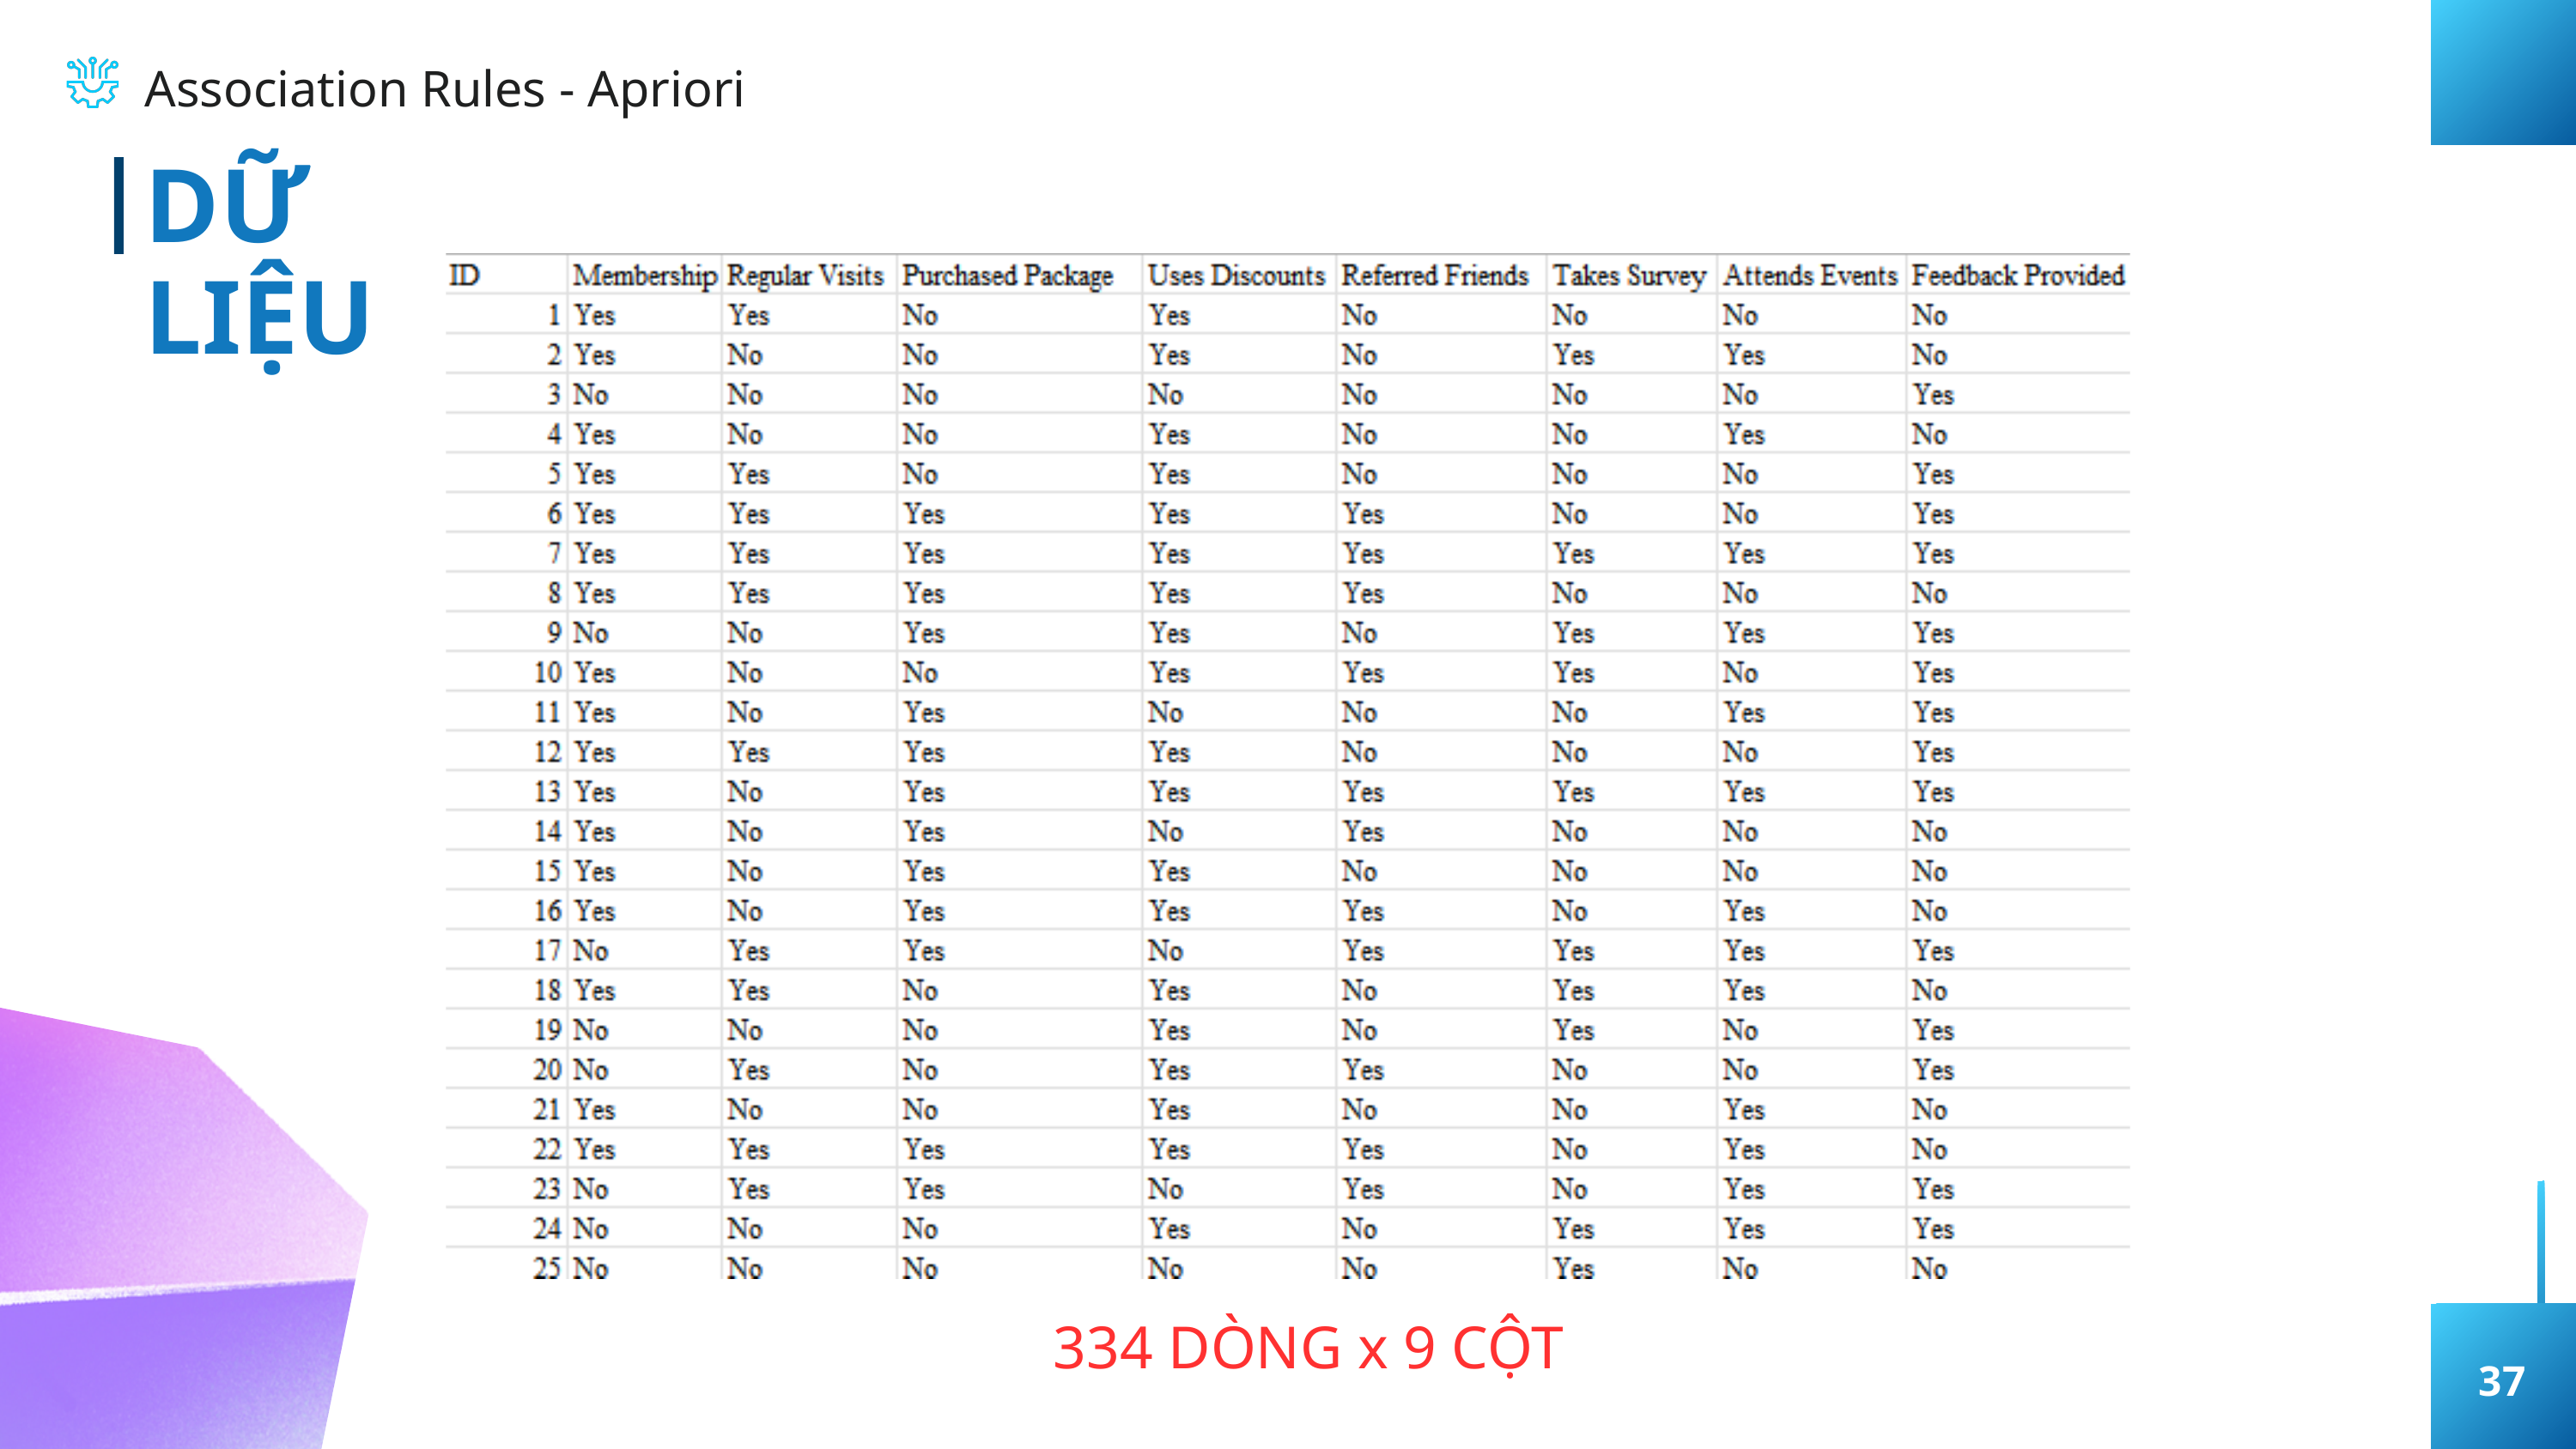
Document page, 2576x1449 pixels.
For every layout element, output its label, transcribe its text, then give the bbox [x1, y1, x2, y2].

text_box 334 DÒNG x 9 CỘT [1028, 1299, 1589, 1381]
text_box [113, 157, 124, 254]
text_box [2430, 0, 2576, 145]
text_box DỮ LIỆU [144, 151, 422, 375]
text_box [2537, 1180, 2545, 1302]
text_box [446, 253, 2130, 1279]
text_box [2430, 1303, 2576, 1449]
text_box [0, 1007, 395, 1449]
text_box Association Rules - Apriori [144, 47, 1230, 118]
text_box [66, 57, 119, 108]
